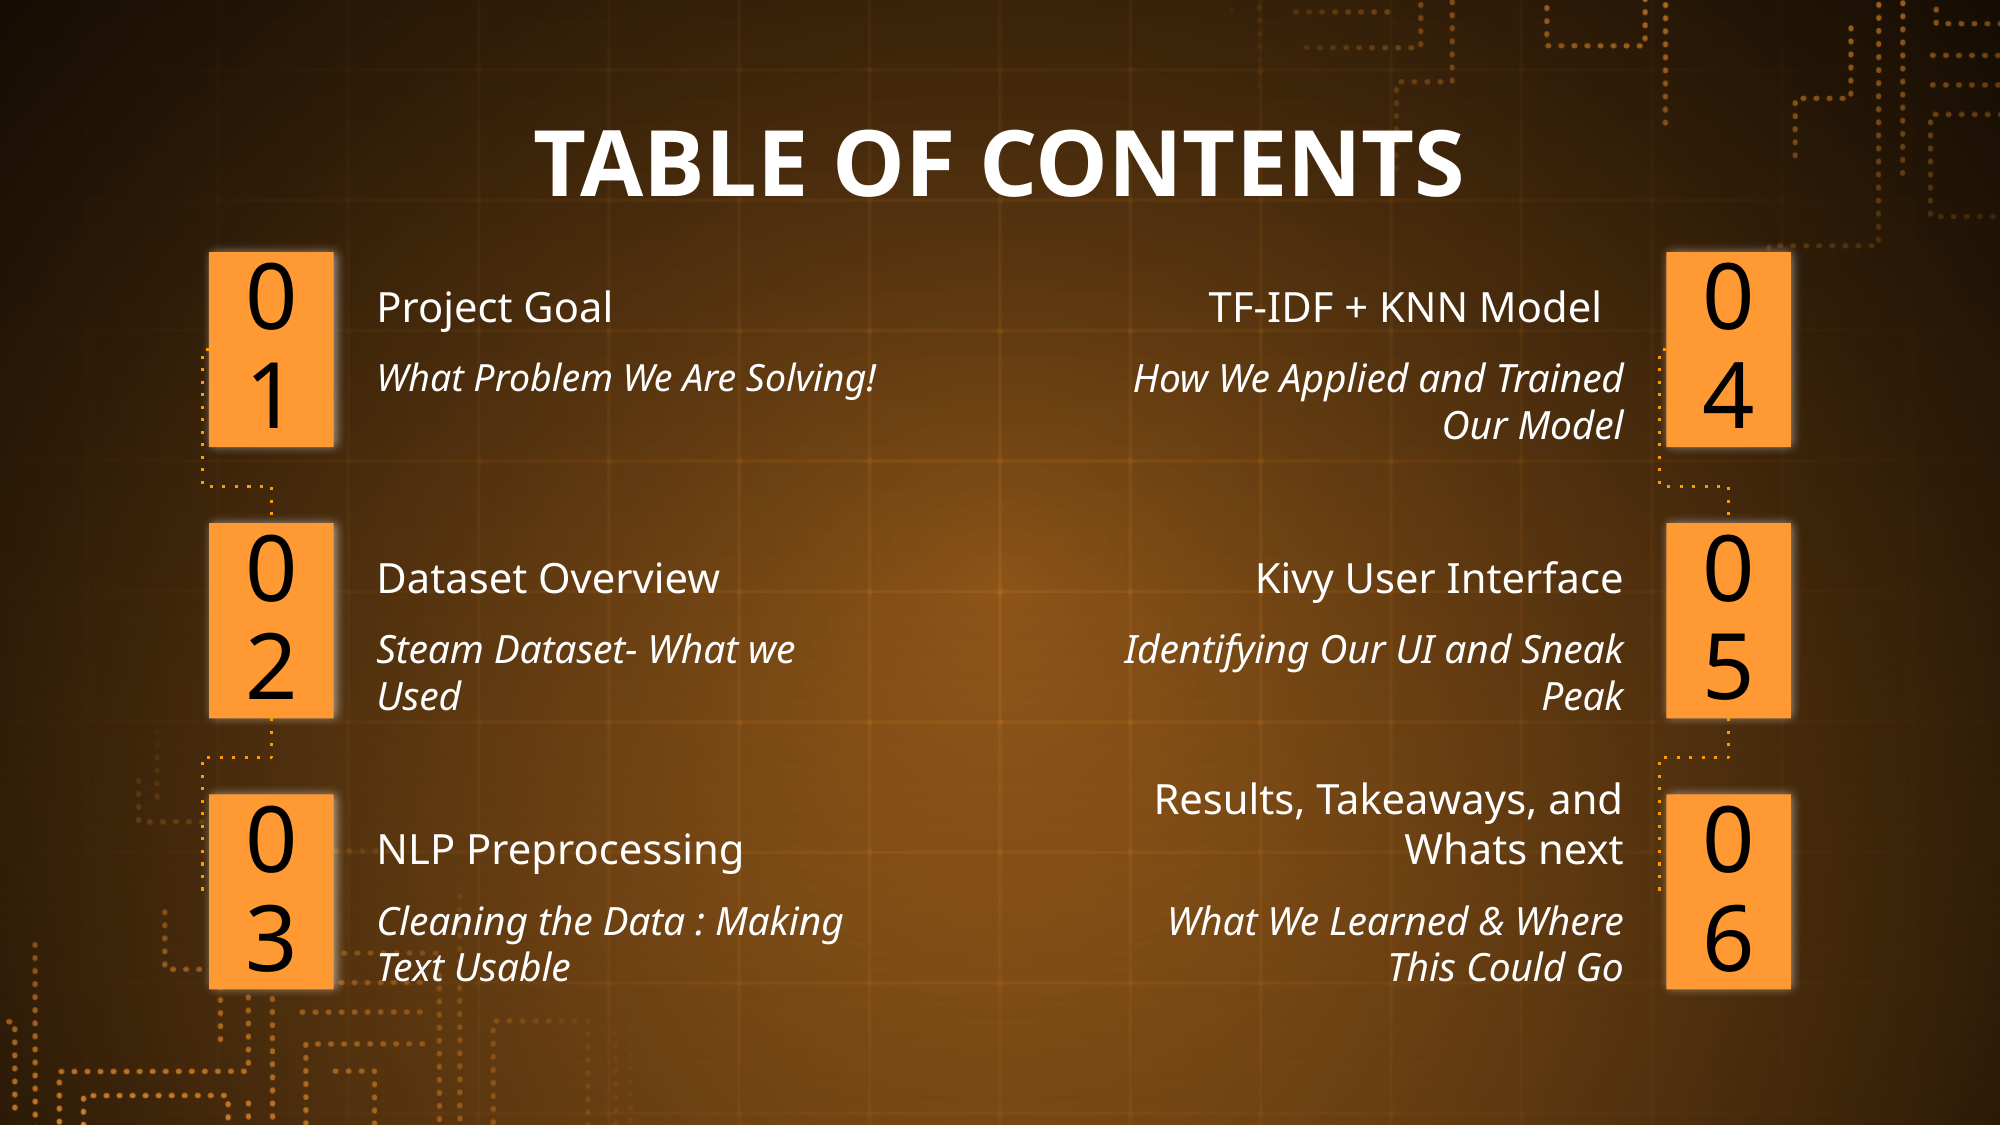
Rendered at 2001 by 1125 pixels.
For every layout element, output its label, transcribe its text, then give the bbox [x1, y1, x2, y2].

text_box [152, 773, 328, 837]
subtitle Project Goal [356, 268, 901, 334]
subtitle NLP Preprocessing [356, 811, 901, 893]
title 03 [209, 794, 334, 990]
title 05 [1666, 523, 1791, 719]
title 06 [1666, 794, 1791, 990]
title 02 [209, 523, 334, 719]
subtitle What Problem We Are Solving! [356, 334, 901, 448]
title 01 [208, 252, 334, 448]
subtitle Dataset Overview [356, 539, 901, 622]
subtitle Identifying Our UI and Sneak Peak [1099, 622, 1644, 719]
subtitle What We Learned & Where This Could Go [1099, 893, 1644, 990]
subtitle Steam Dataset- What we Used [356, 622, 901, 719]
title 04 [1666, 252, 1791, 448]
subtitle How We Applied and Trained Our Model [1099, 351, 1644, 448]
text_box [1728, 349, 1792, 524]
subtitle Cleaning the Data : Making Text Usable [356, 893, 901, 990]
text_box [1672, 773, 1848, 837]
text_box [208, 349, 272, 524]
title TABLE OF CONTENTS [157, 97, 1843, 223]
picture [0, 0, 2000, 1125]
subtitle Results, Takeaways, and Whats next [1099, 811, 1644, 893]
subtitle TF-IDF + KNN Model [1099, 268, 1644, 351]
subtitle Kivy User Interface [1099, 539, 1644, 622]
